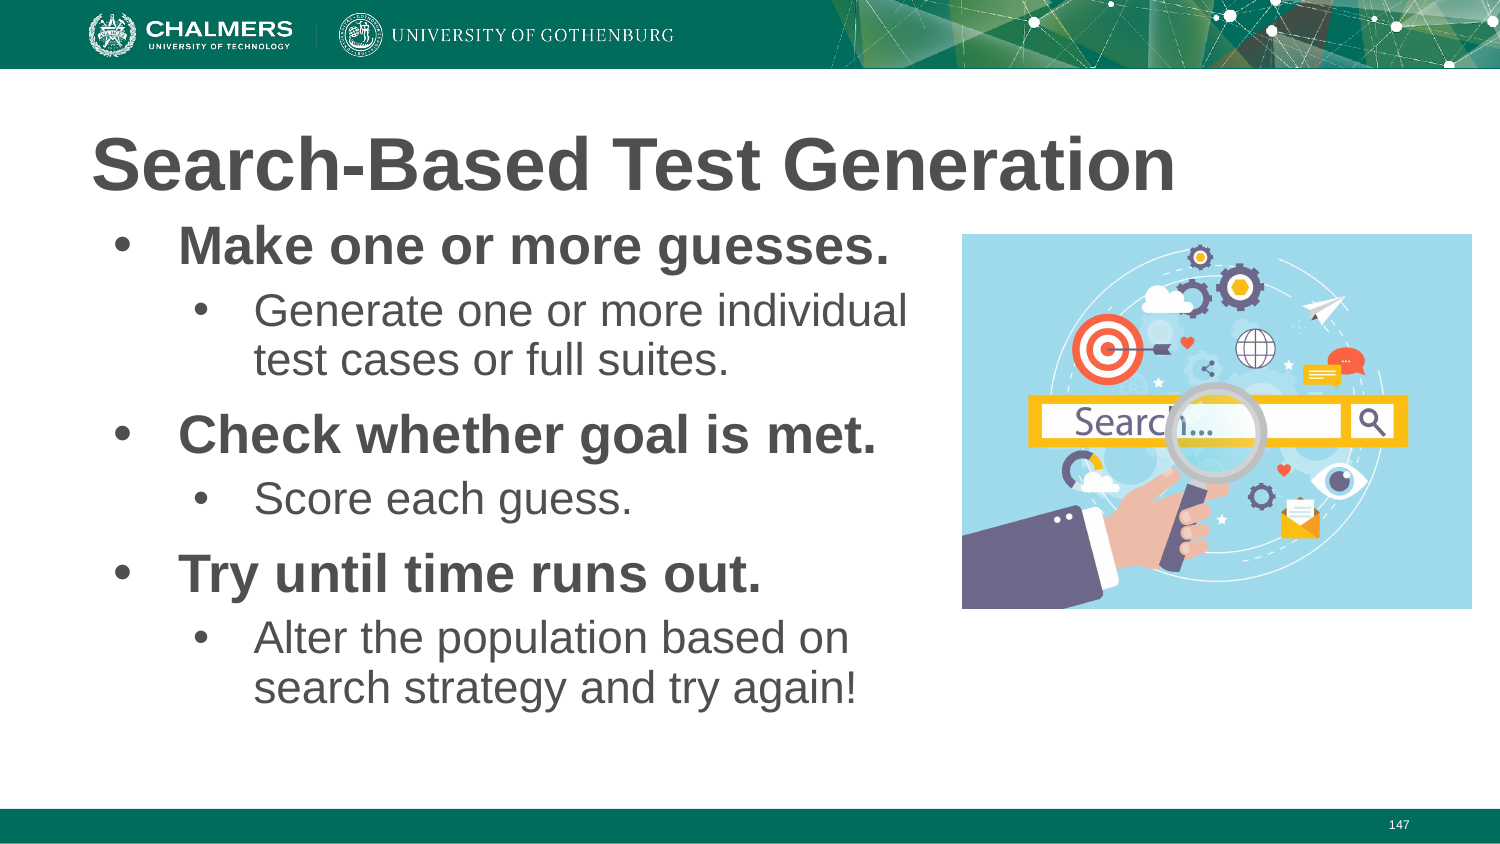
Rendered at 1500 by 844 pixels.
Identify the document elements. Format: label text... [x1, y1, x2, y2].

title Search-Based Test Generation [76, 100, 1425, 211]
picture [759, 0, 1500, 68]
slide_number 147 [1074, 809, 1425, 844]
picture [962, 234, 1472, 610]
picture [64, 0, 696, 85]
list Make one or more guesses. Generate one or more individual test cases or full suites. Check whether goal is met. Score each guess. Try until time runs out. Alter the population based on search strategy and try again! [88, 210, 947, 782]
